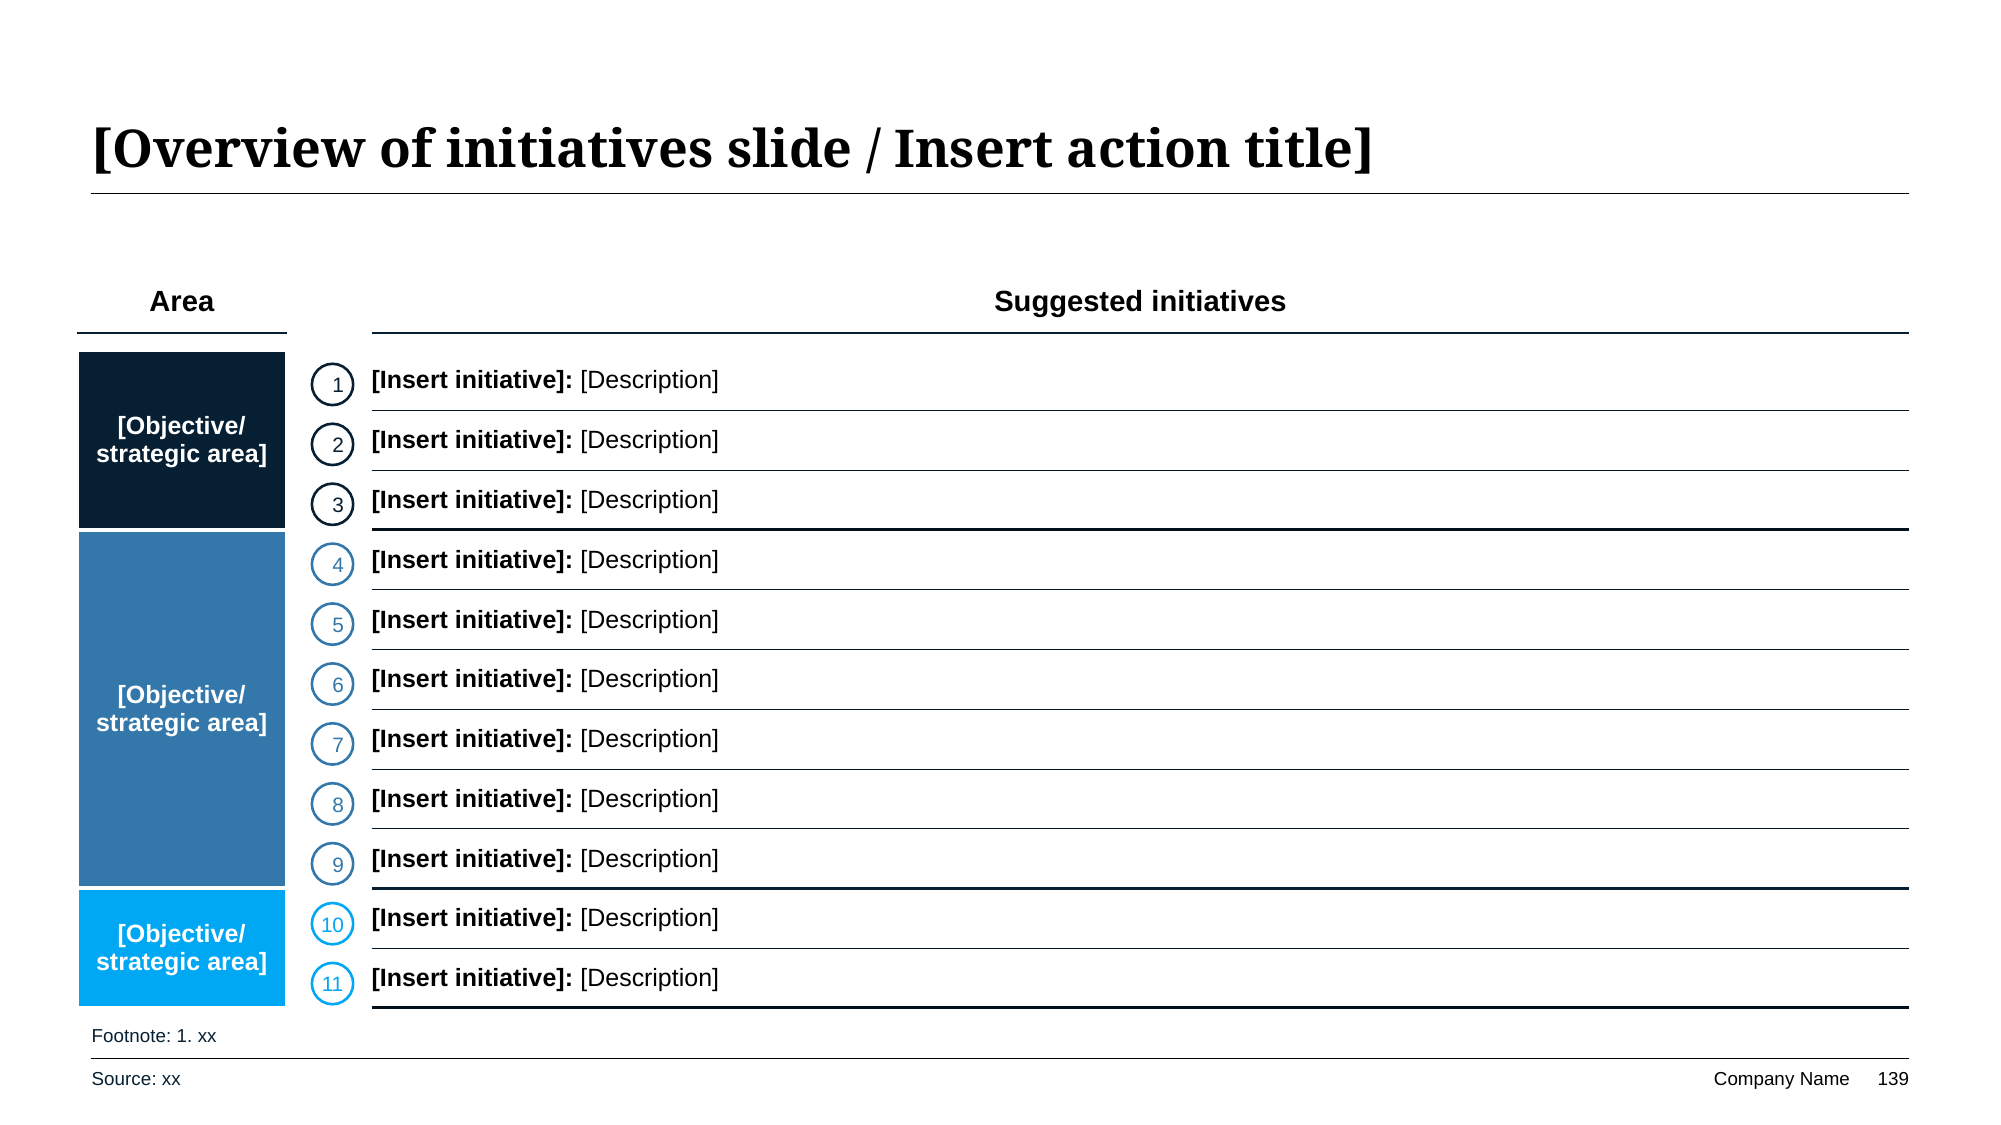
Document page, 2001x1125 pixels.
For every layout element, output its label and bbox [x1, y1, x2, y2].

title [91, 58, 1909, 179]
text_box [310, 662, 355, 706]
table_cell [79, 352, 285, 528]
text_box [310, 842, 355, 886]
table_cell [79, 532, 285, 886]
text_box [310, 722, 355, 766]
text_box [310, 362, 355, 406]
text_box [76, 962, 1618, 1109]
text_box [310, 542, 355, 586]
text_box [310, 602, 355, 646]
text_box [310, 482, 355, 526]
text_box [310, 902, 355, 946]
table_cell [79, 890, 285, 1005]
table_header [77, 270, 1909, 333]
table_cell [77, 333, 1909, 1006]
text_box [310, 422, 355, 466]
text_box [310, 782, 355, 826]
